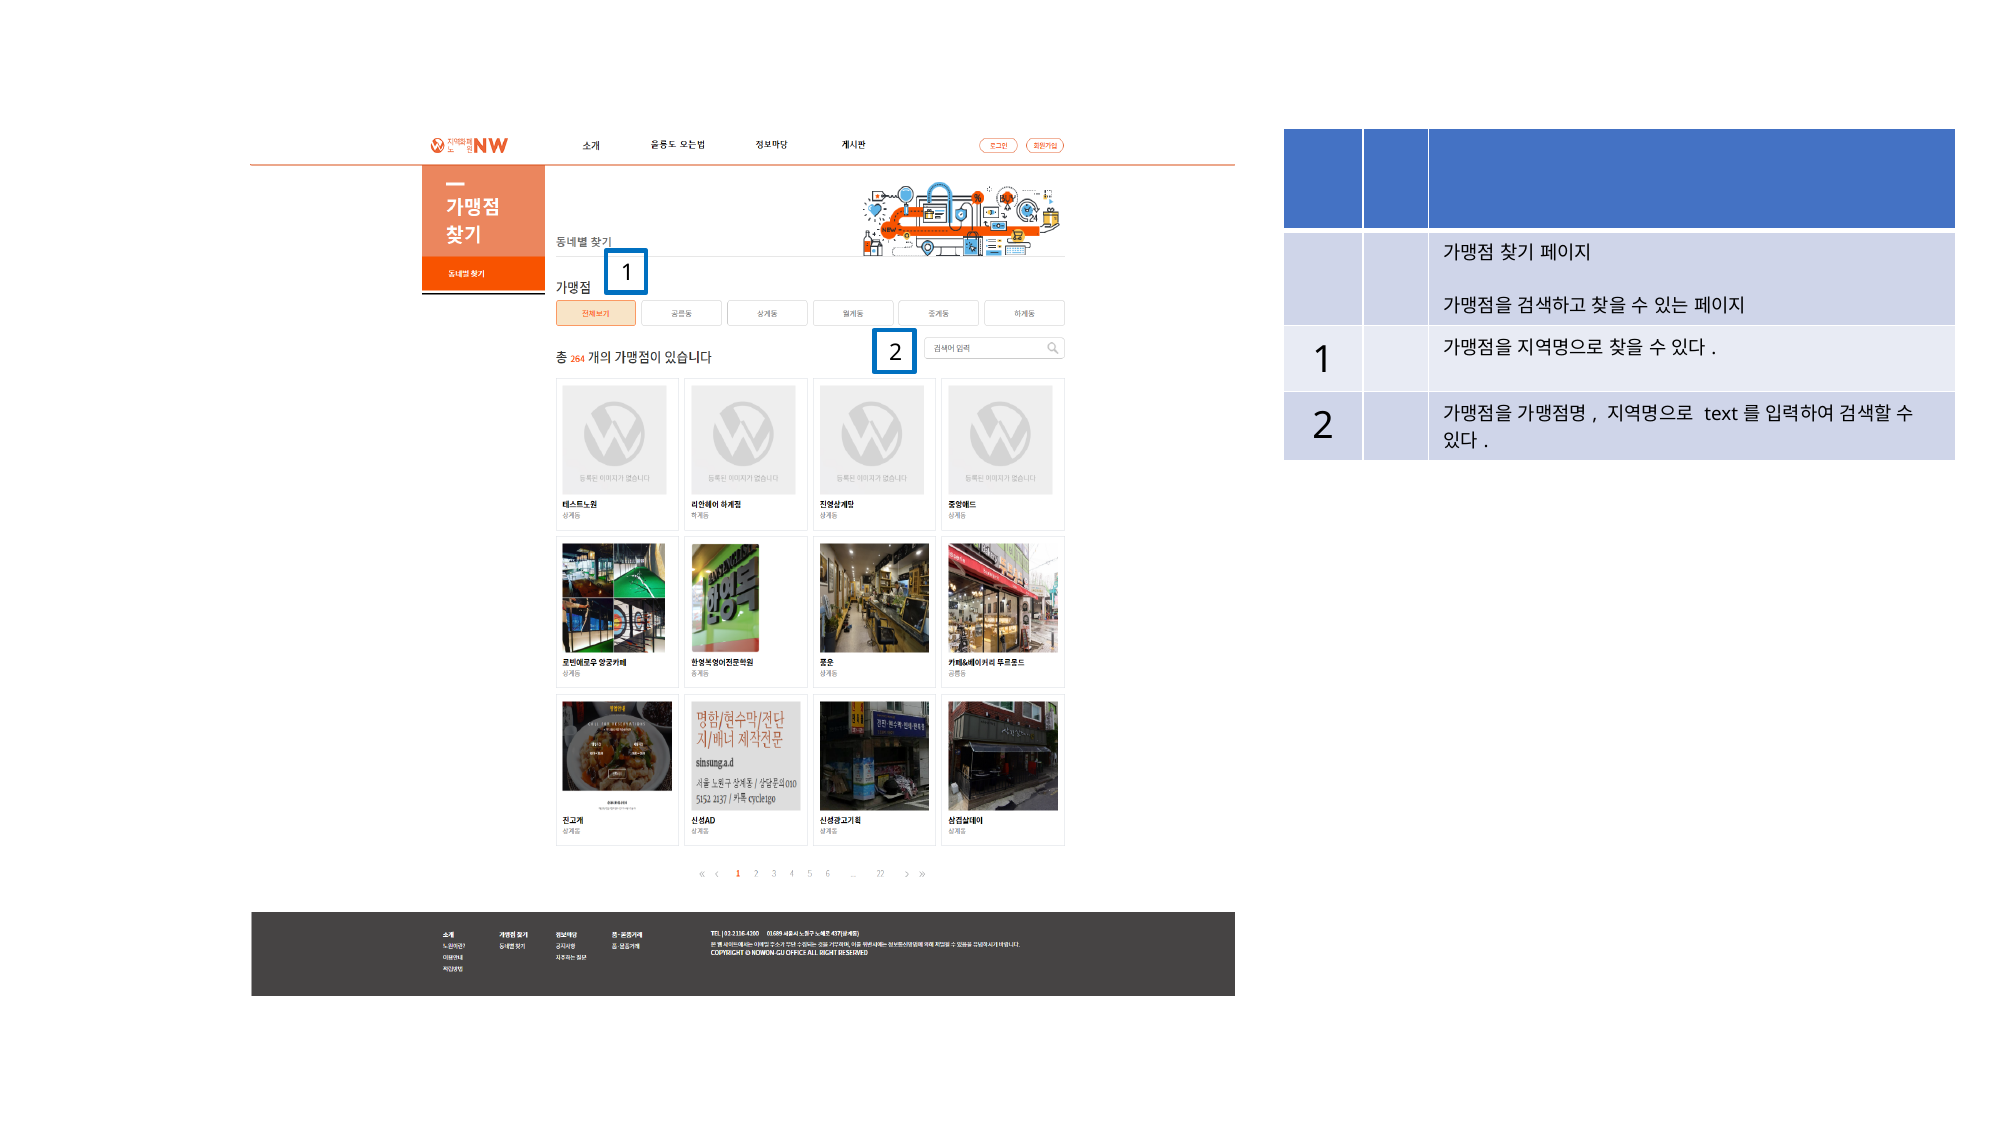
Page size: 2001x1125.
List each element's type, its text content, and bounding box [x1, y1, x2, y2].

table_cell 2 [1284, 392, 1362, 460]
table_cell 1 [1284, 326, 1362, 391]
table_cell [1284, 233, 1362, 325]
table_header [1364, 129, 1428, 228]
table_cell [1364, 392, 1428, 460]
table_cell [1364, 326, 1428, 391]
picture [250, 127, 1235, 998]
table_header [1429, 129, 1955, 228]
table_cell 가맹점을 지역명으로 찾을 수 있다. [1429, 326, 1955, 391]
table_cell [1364, 233, 1428, 325]
table_cell 가맹점을 가맹점명, 지역명으로 text를 입력하여 검색할 수 있다. [1429, 392, 1955, 460]
table_header [1284, 129, 1362, 228]
table_cell 가맹점 찾기 페이지 가맹점을 검색하고 찾을 수 있는 페이지 [1429, 233, 1955, 325]
